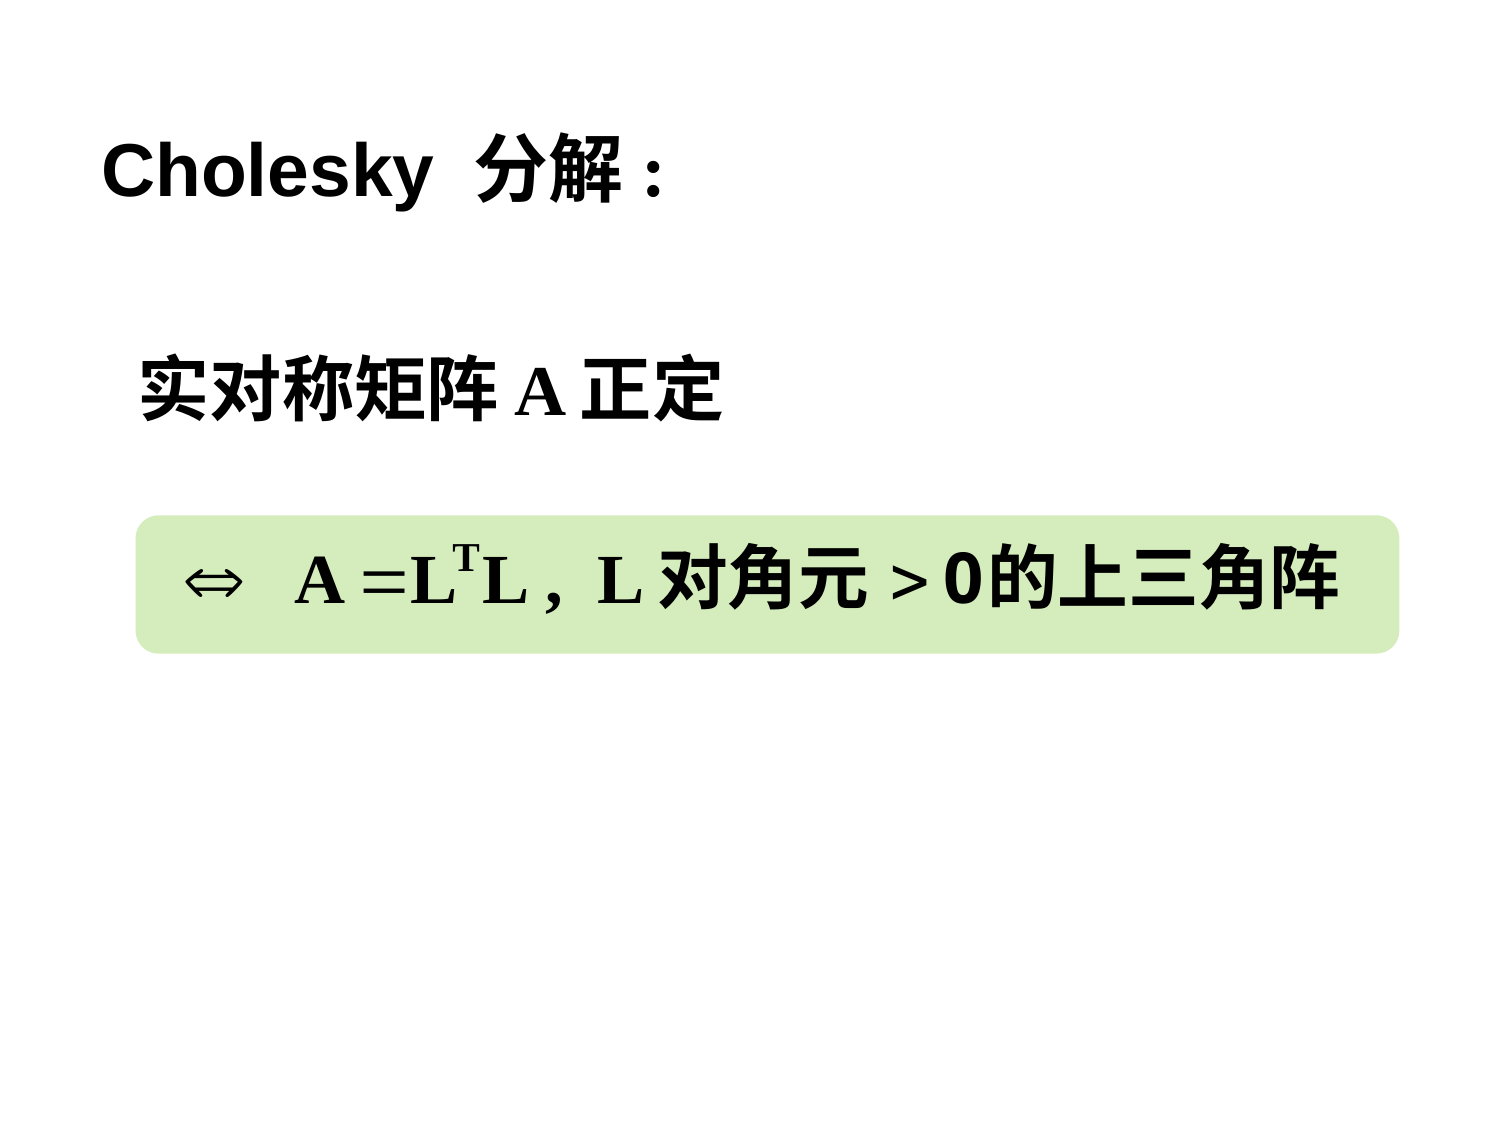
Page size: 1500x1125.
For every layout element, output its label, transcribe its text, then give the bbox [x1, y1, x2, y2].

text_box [135, 349, 762, 446]
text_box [170, 526, 1356, 633]
text_box Cholesky 分解: [76, 113, 691, 219]
text_box [135, 515, 1400, 654]
